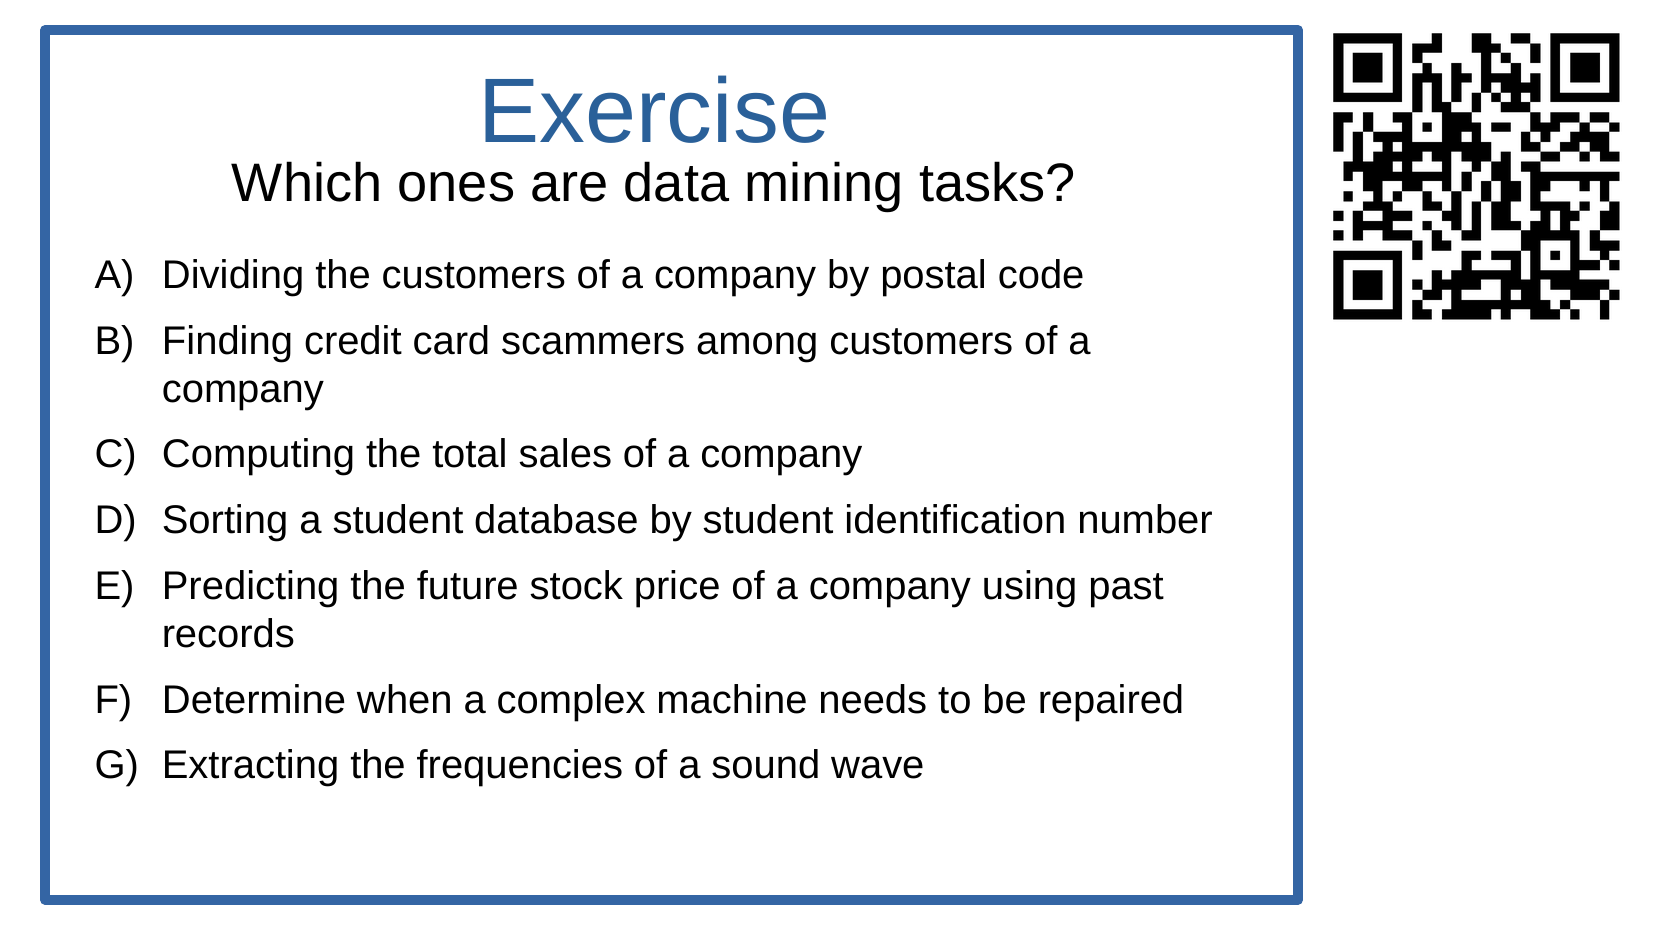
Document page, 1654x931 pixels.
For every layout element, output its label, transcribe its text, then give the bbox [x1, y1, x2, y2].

picture [1326, 24, 1626, 330]
text_box Exercise Which ones are data mining tasks? [61, 42, 1248, 243]
text_box Dividing the customers of a company by postal code Finding credit card scammers among customers of a company Computing the total sales of a company Sorting a student database by student identification number Predicting the future stock price of a company using past records Determine when a complex machine needs to be repaired Extracting the frequencies of a sound wave [61, 248, 1220, 883]
text_box [45, 29, 1299, 900]
